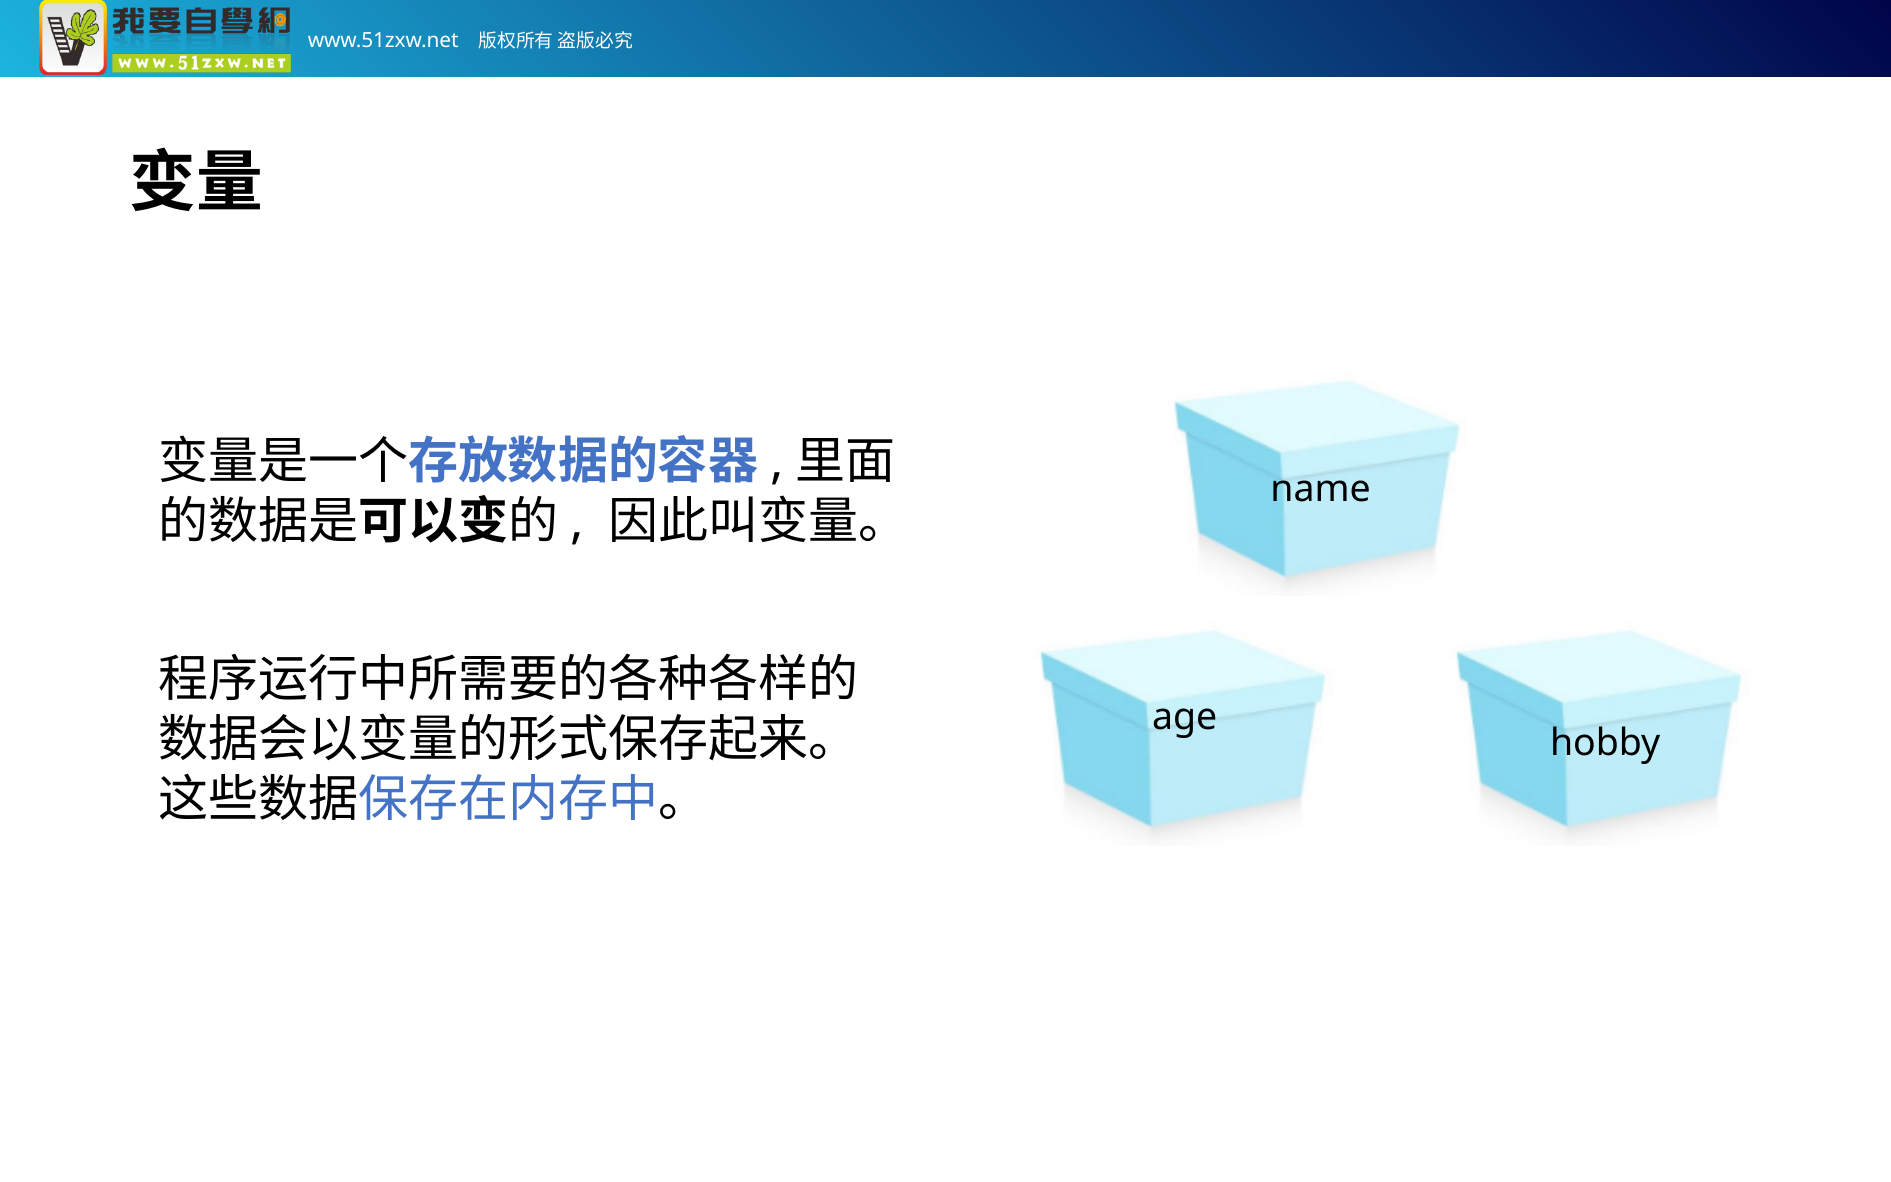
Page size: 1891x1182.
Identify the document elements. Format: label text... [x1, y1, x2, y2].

text_box 变量 [114, 131, 279, 226]
picture [1153, 366, 1468, 597]
text_box [0, 0, 1891, 78]
text_box 变量是一个存放数据的容器,里面的数据是可以变的, 因此叫变量。 程序运行中所需要的各种各样的数据会以变量的形式保存起来。这些数据保存在内存中。 [138, 418, 919, 1116]
picture [1019, 616, 1334, 846]
picture [39, 0, 291, 75]
text_box www.51zxw.net 版权所有 盗版必究 [291, 11, 858, 59]
picture [1435, 616, 1750, 846]
